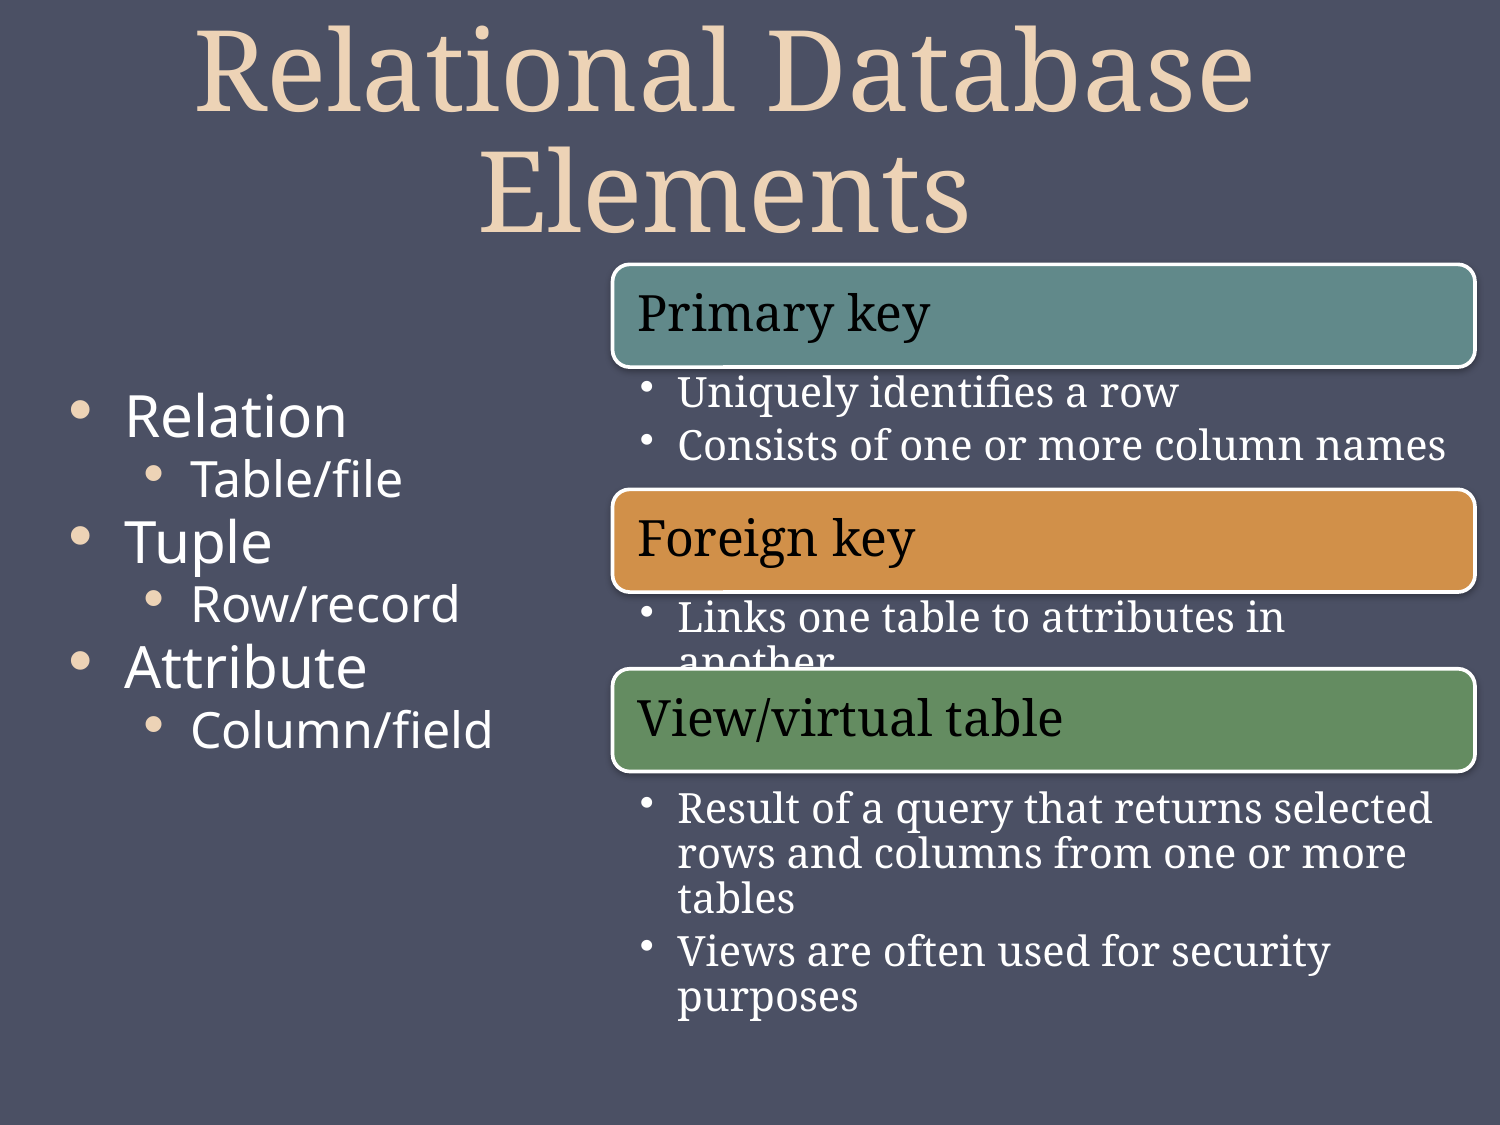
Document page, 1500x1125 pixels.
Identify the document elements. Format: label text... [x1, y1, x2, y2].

title Relational Database Elements [50, 0, 1400, 263]
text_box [612, 262, 1476, 1095]
list Relation Table/file Tuple Row/record Attribute Column/field [53, 385, 607, 769]
